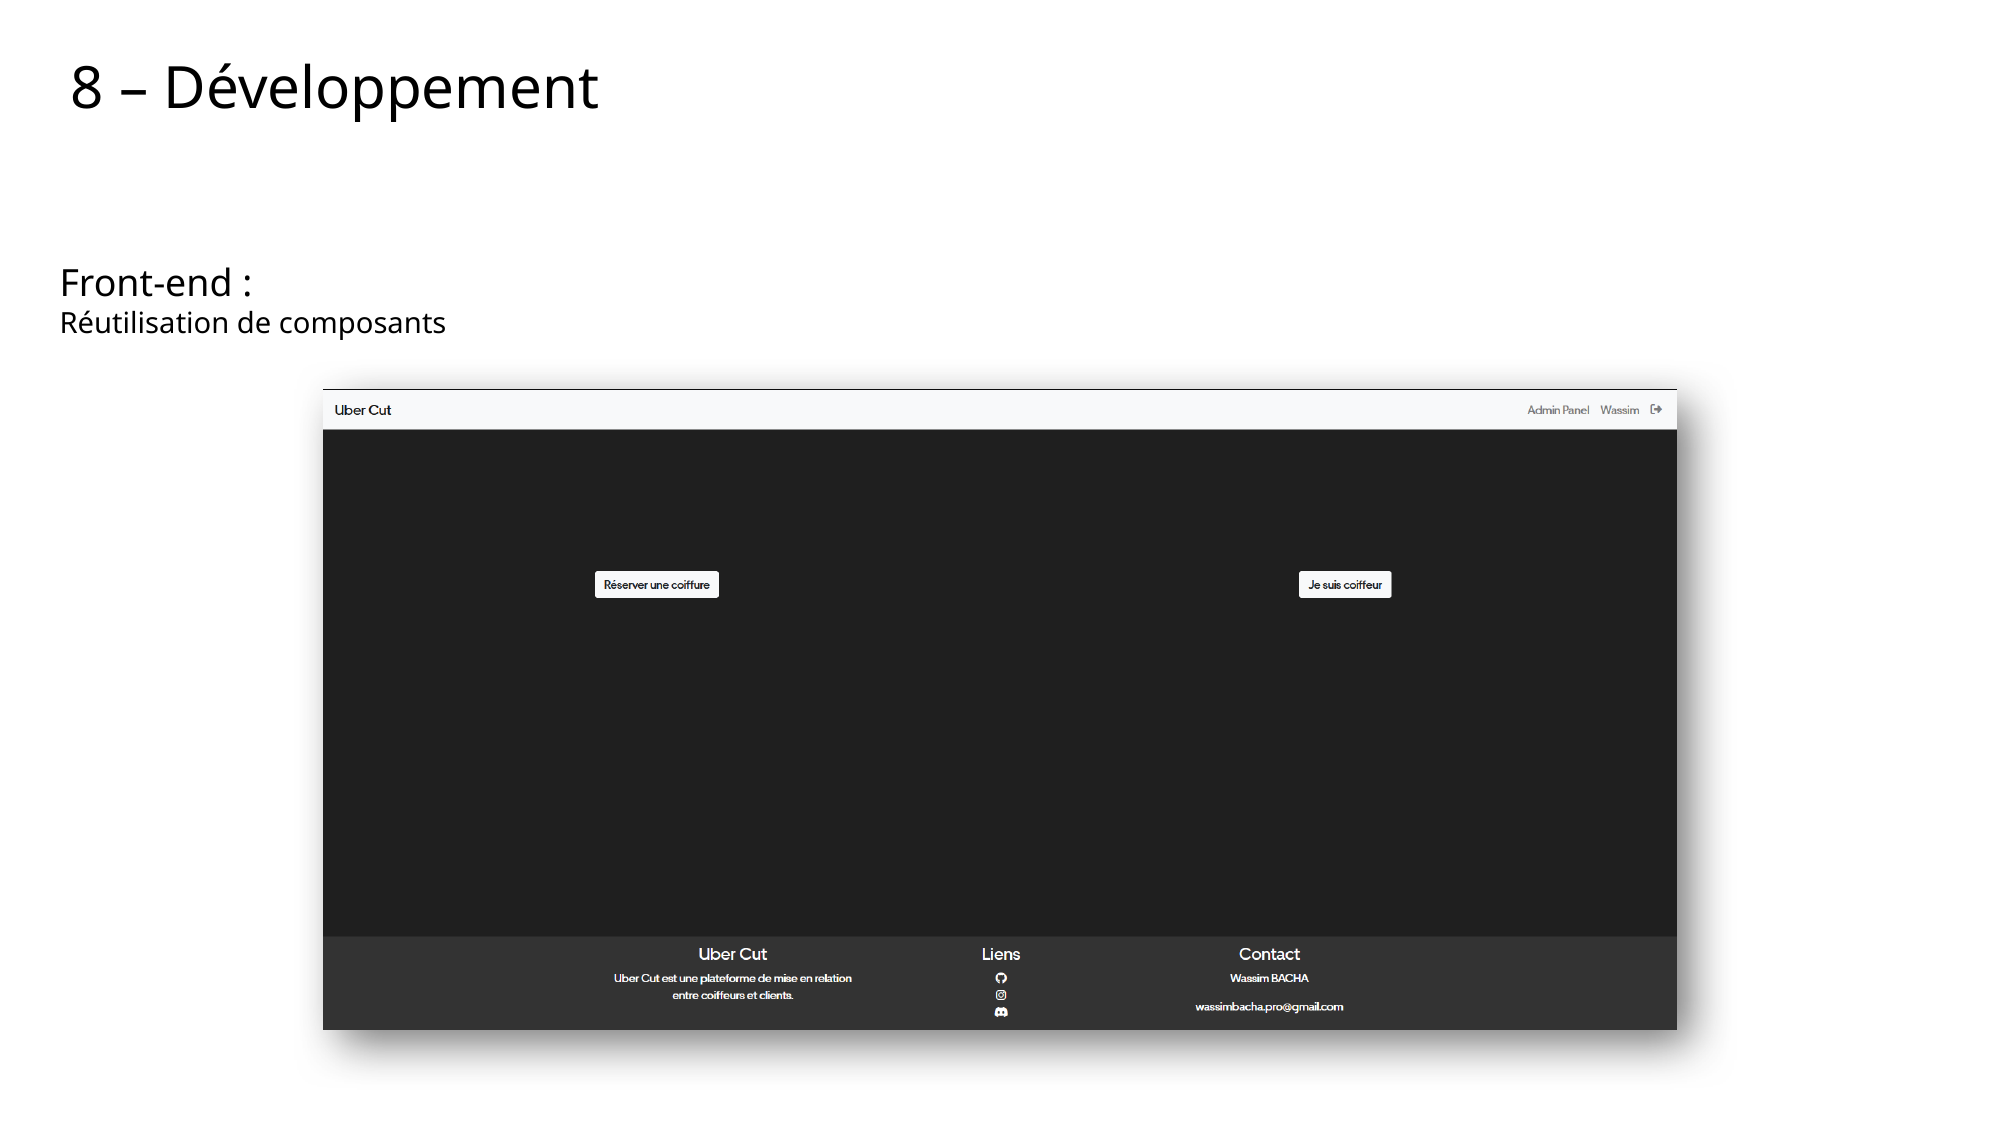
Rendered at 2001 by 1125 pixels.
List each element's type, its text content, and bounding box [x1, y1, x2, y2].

text_box Front-end : Réutilisation de composants [44, 251, 462, 347]
text_box 8 – Développement [55, 42, 909, 128]
picture [323, 389, 1677, 1030]
